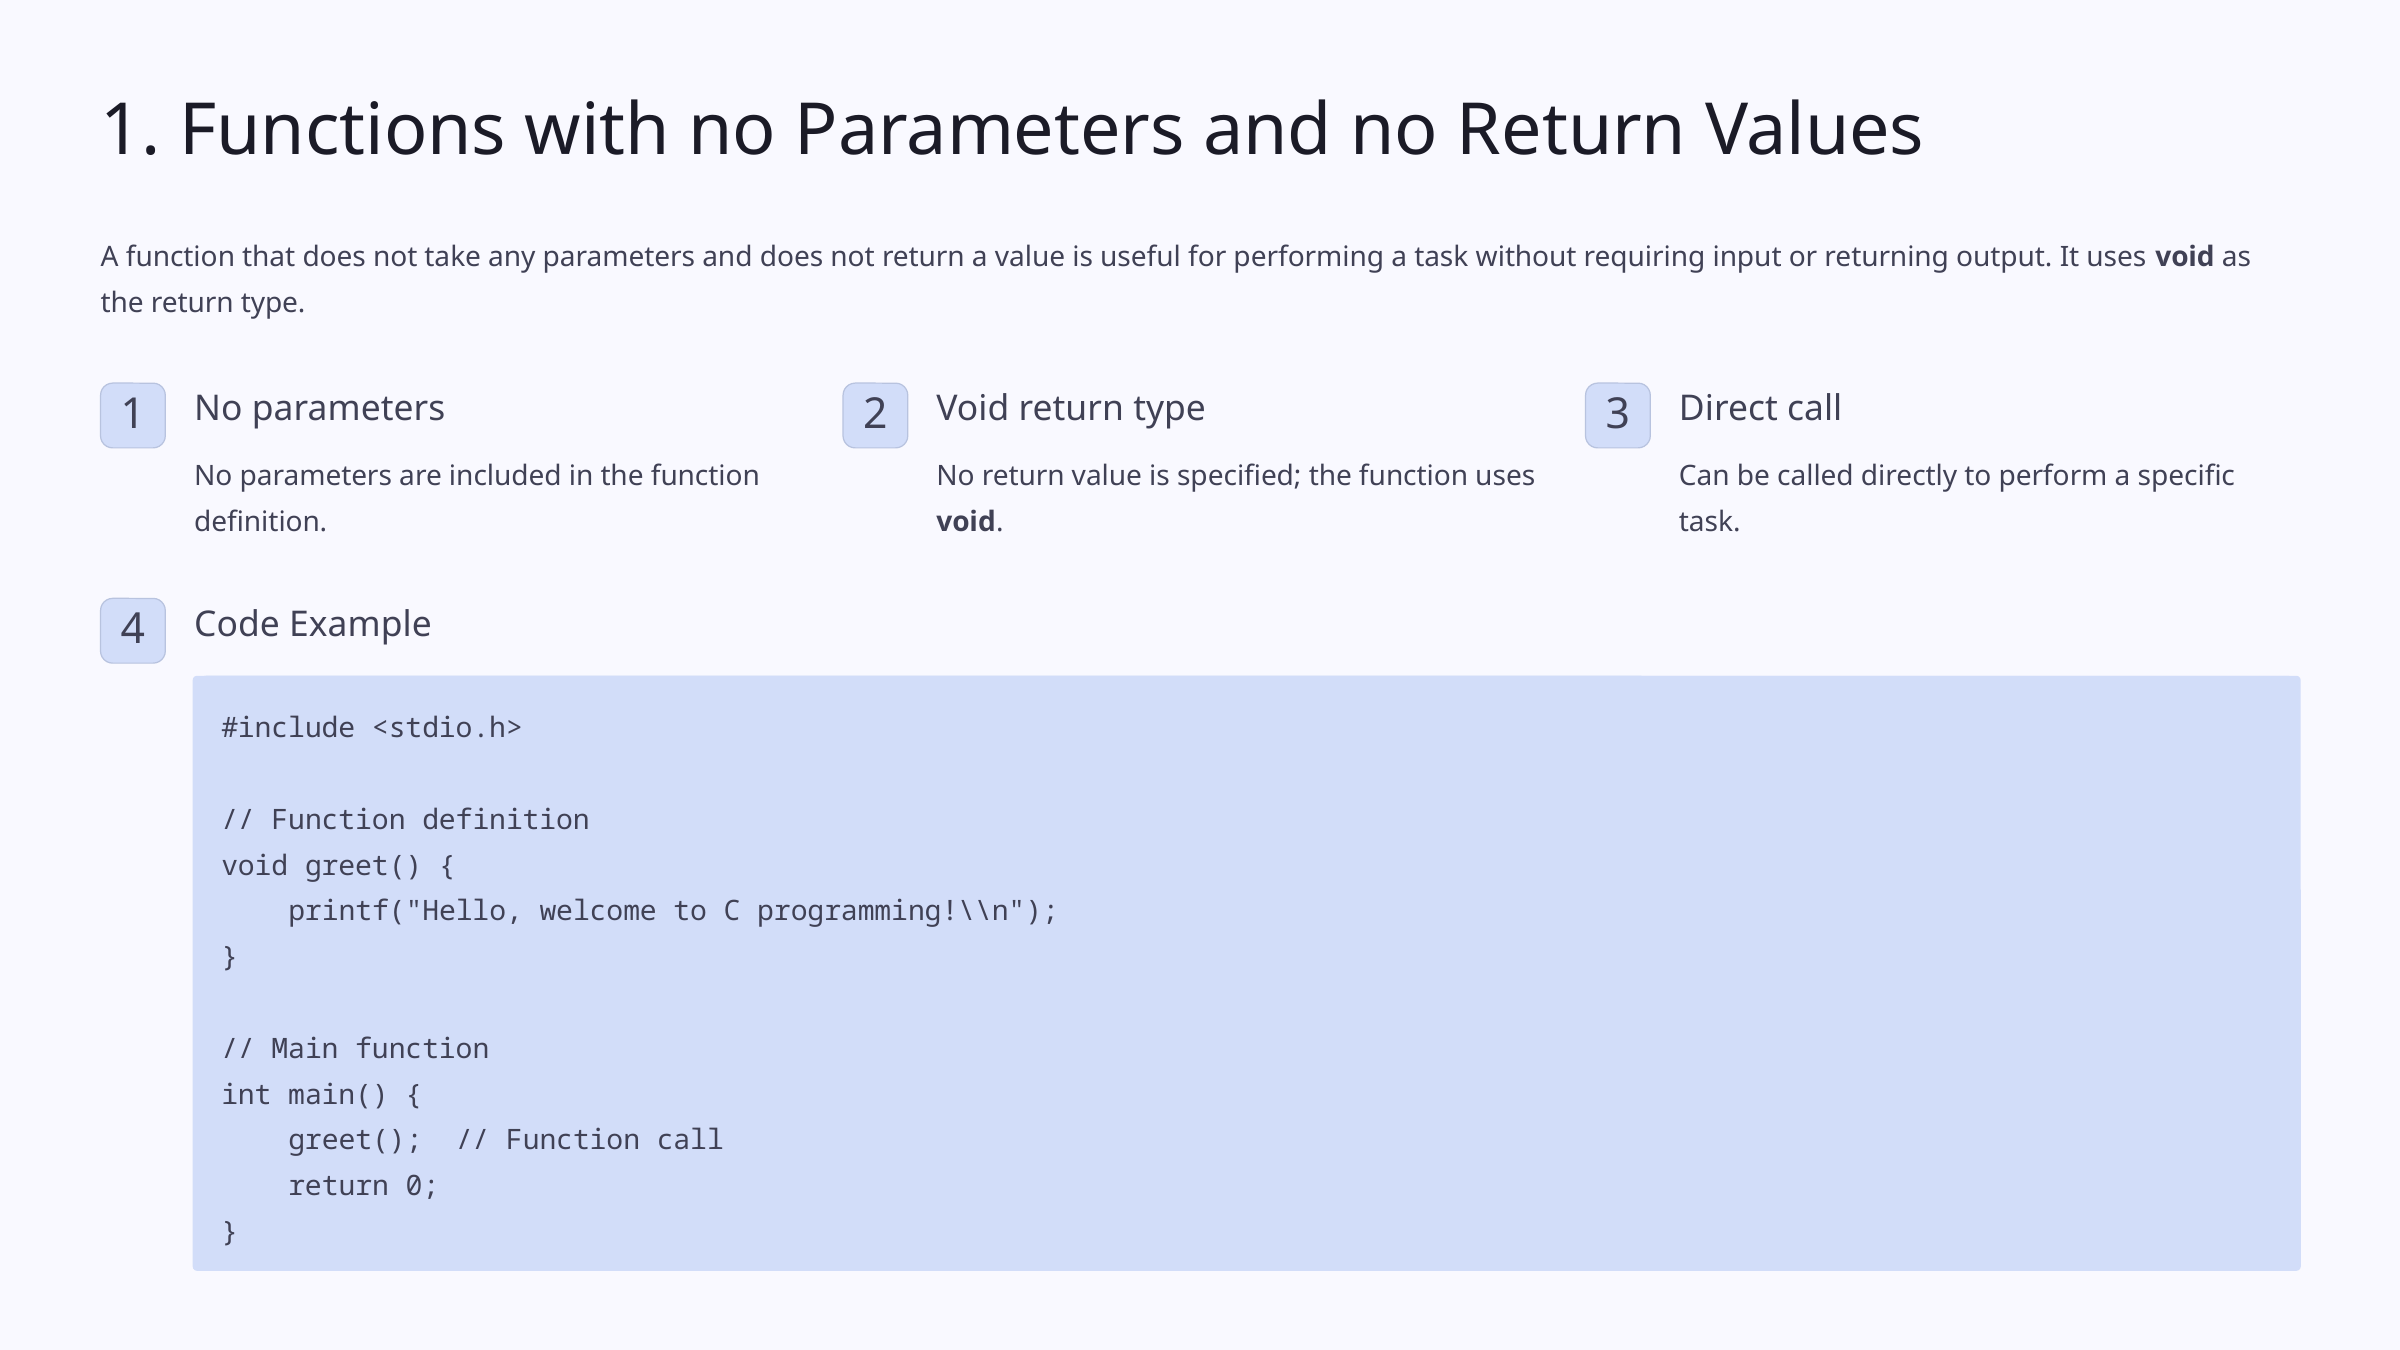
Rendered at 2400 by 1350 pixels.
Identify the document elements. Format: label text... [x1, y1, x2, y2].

text_box A function that does not take any parameters and does not return a value is useful for performing a task without requiring input or returning output. It uses void as the return type. [100, 226, 2300, 319]
text_box 1 [124, 393, 141, 438]
text_box No return value is specified; the function uses void. [936, 445, 1557, 538]
text_box No parameters are included in the function definition. [194, 445, 815, 538]
text_box [1585, 383, 1651, 448]
text_box 4 [120, 609, 146, 653]
text_box 2 [862, 393, 889, 438]
text_box [843, 383, 908, 448]
text_box Void return type [936, 383, 1296, 429]
text_box No parameters [194, 383, 554, 429]
text_box [100, 598, 166, 664]
text_box Direct call [1679, 383, 2039, 429]
text_box [100, 383, 166, 448]
text_box 3 [1605, 393, 1631, 438]
text_box [192, 675, 2301, 1271]
text_box Code Example [194, 598, 554, 644]
text_box 1. Functions with no Parameters and no Return Values [100, 79, 2026, 169]
text_box #include <stdio.h> // Function definition void greet() { printf("Hello, welcome to C programming!\\n"); } // Main function int main() { greet(); // Function call return 0; } [221, 697, 2272, 1250]
text_box Can be called directly to perform a specific task. [1679, 445, 2300, 538]
